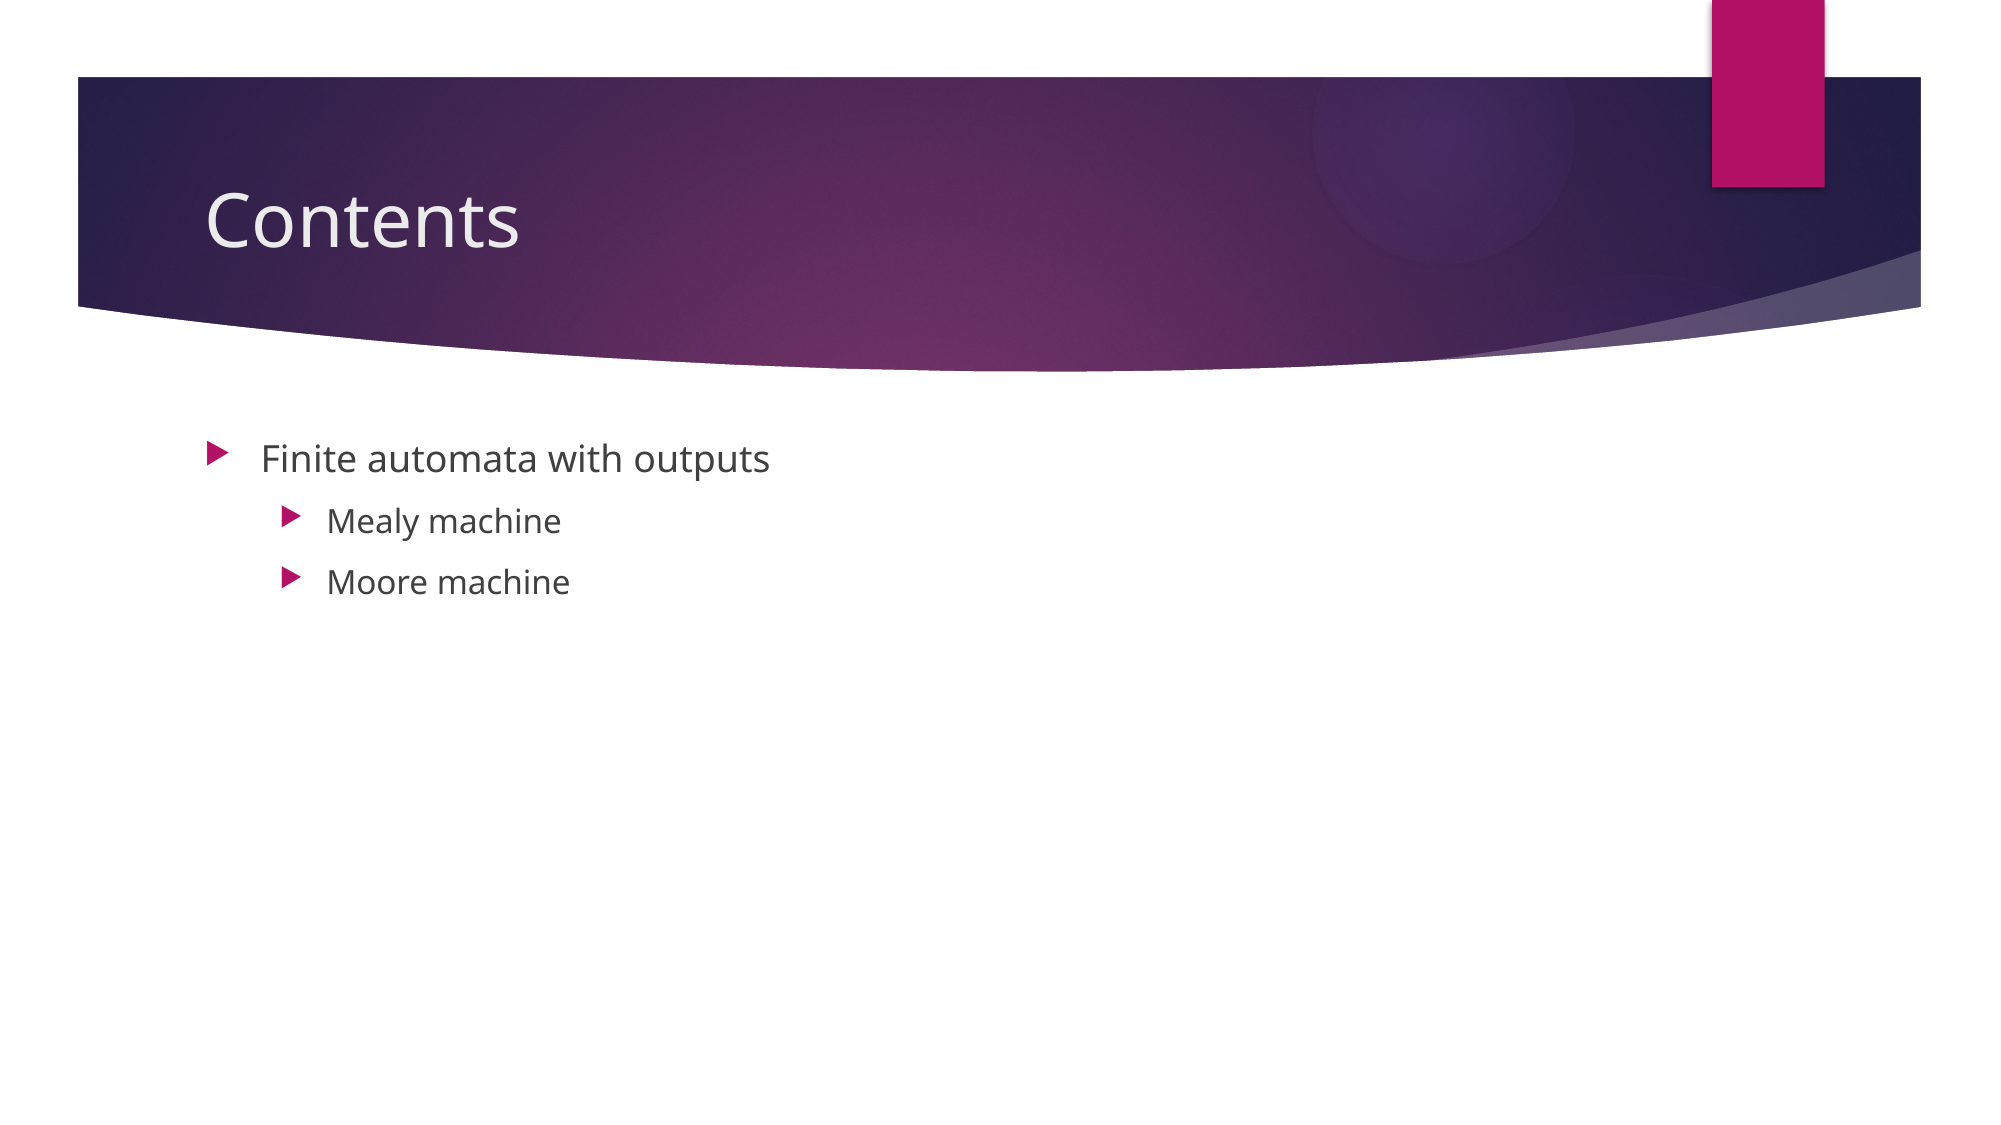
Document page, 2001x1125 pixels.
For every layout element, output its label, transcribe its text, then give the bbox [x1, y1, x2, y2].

title Contents [189, 159, 1627, 276]
list Finite automata with outputs Mealy machine Moore machine [189, 427, 1638, 988]
